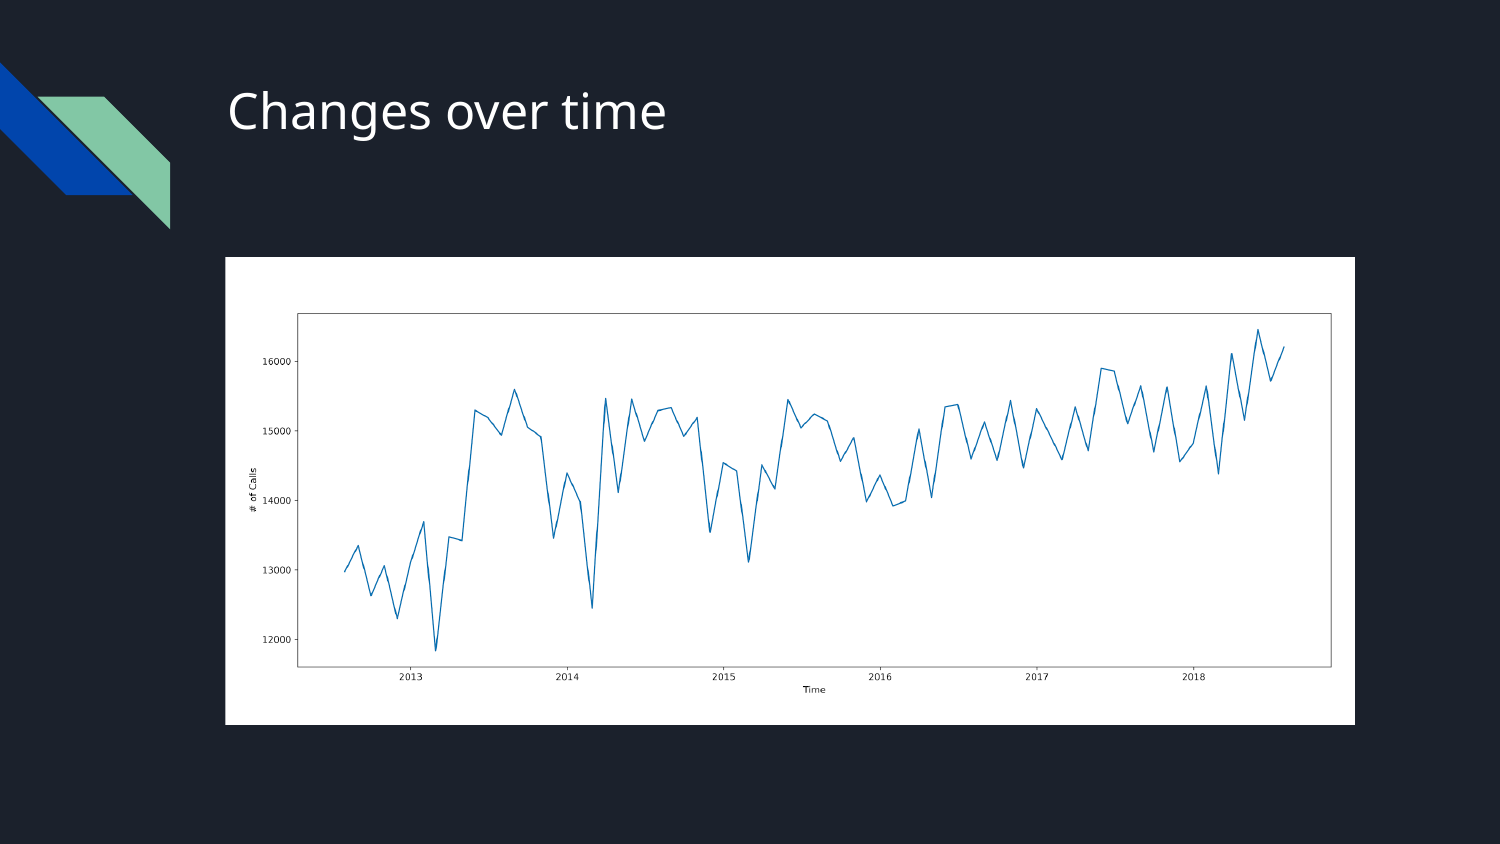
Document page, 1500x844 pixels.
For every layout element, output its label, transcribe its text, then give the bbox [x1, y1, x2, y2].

picture [225, 257, 1356, 725]
title Changes over time [212, 64, 1368, 215]
